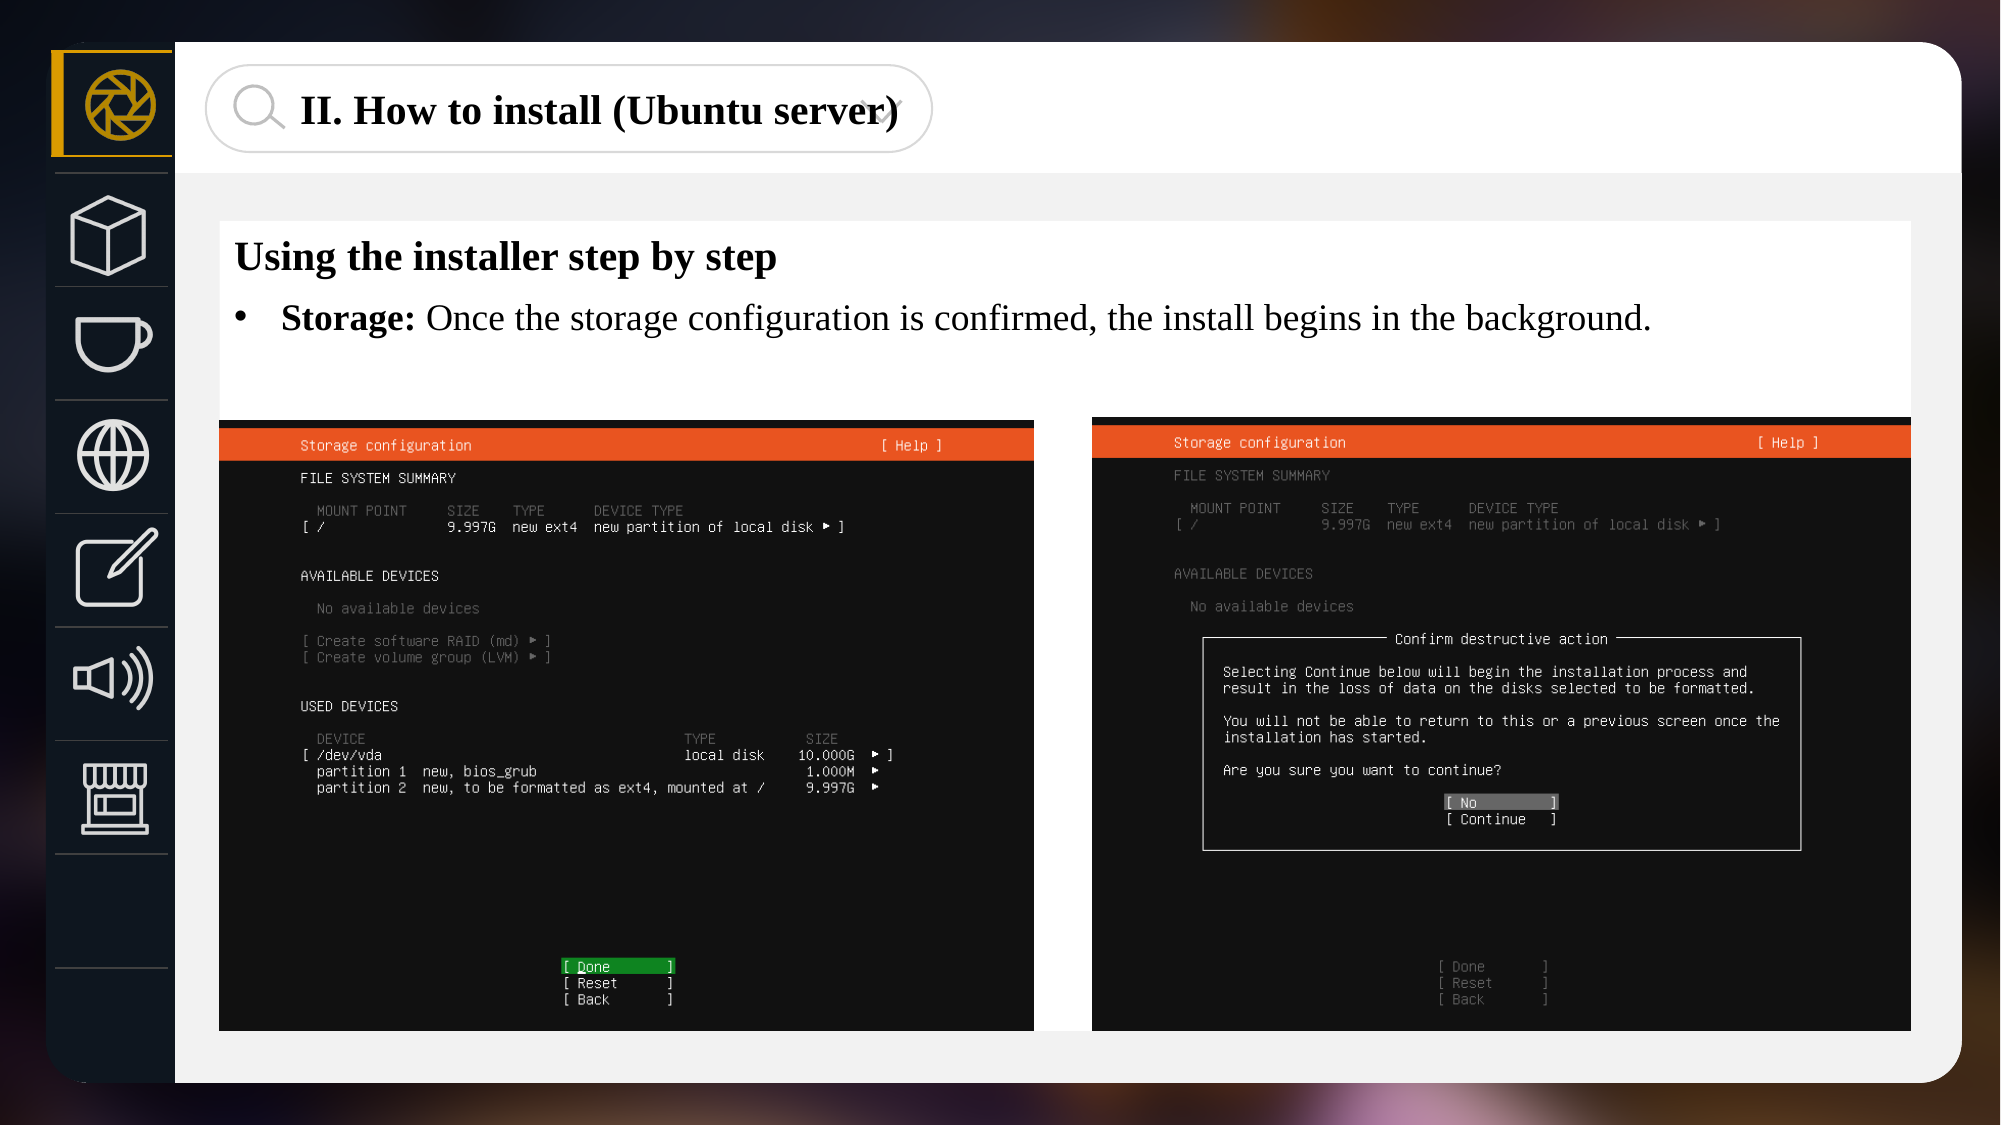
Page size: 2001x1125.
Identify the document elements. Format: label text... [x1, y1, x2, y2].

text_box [51, 40, 185, 170]
text_box Using the installer step by step [219, 220, 1911, 285]
text_box The proxy configured on this screen is used for accessing the package repository and the snap store both in the installer environment and in the installed system. [219, 220, 1912, 1032]
text_box Storage: Once the storage configuration is confirmed, the install begins in the background. [219, 285, 1911, 346]
picture [0, 0, 2001, 1125]
text_box II. How to install (Ubuntu server) [285, 75, 1003, 141]
